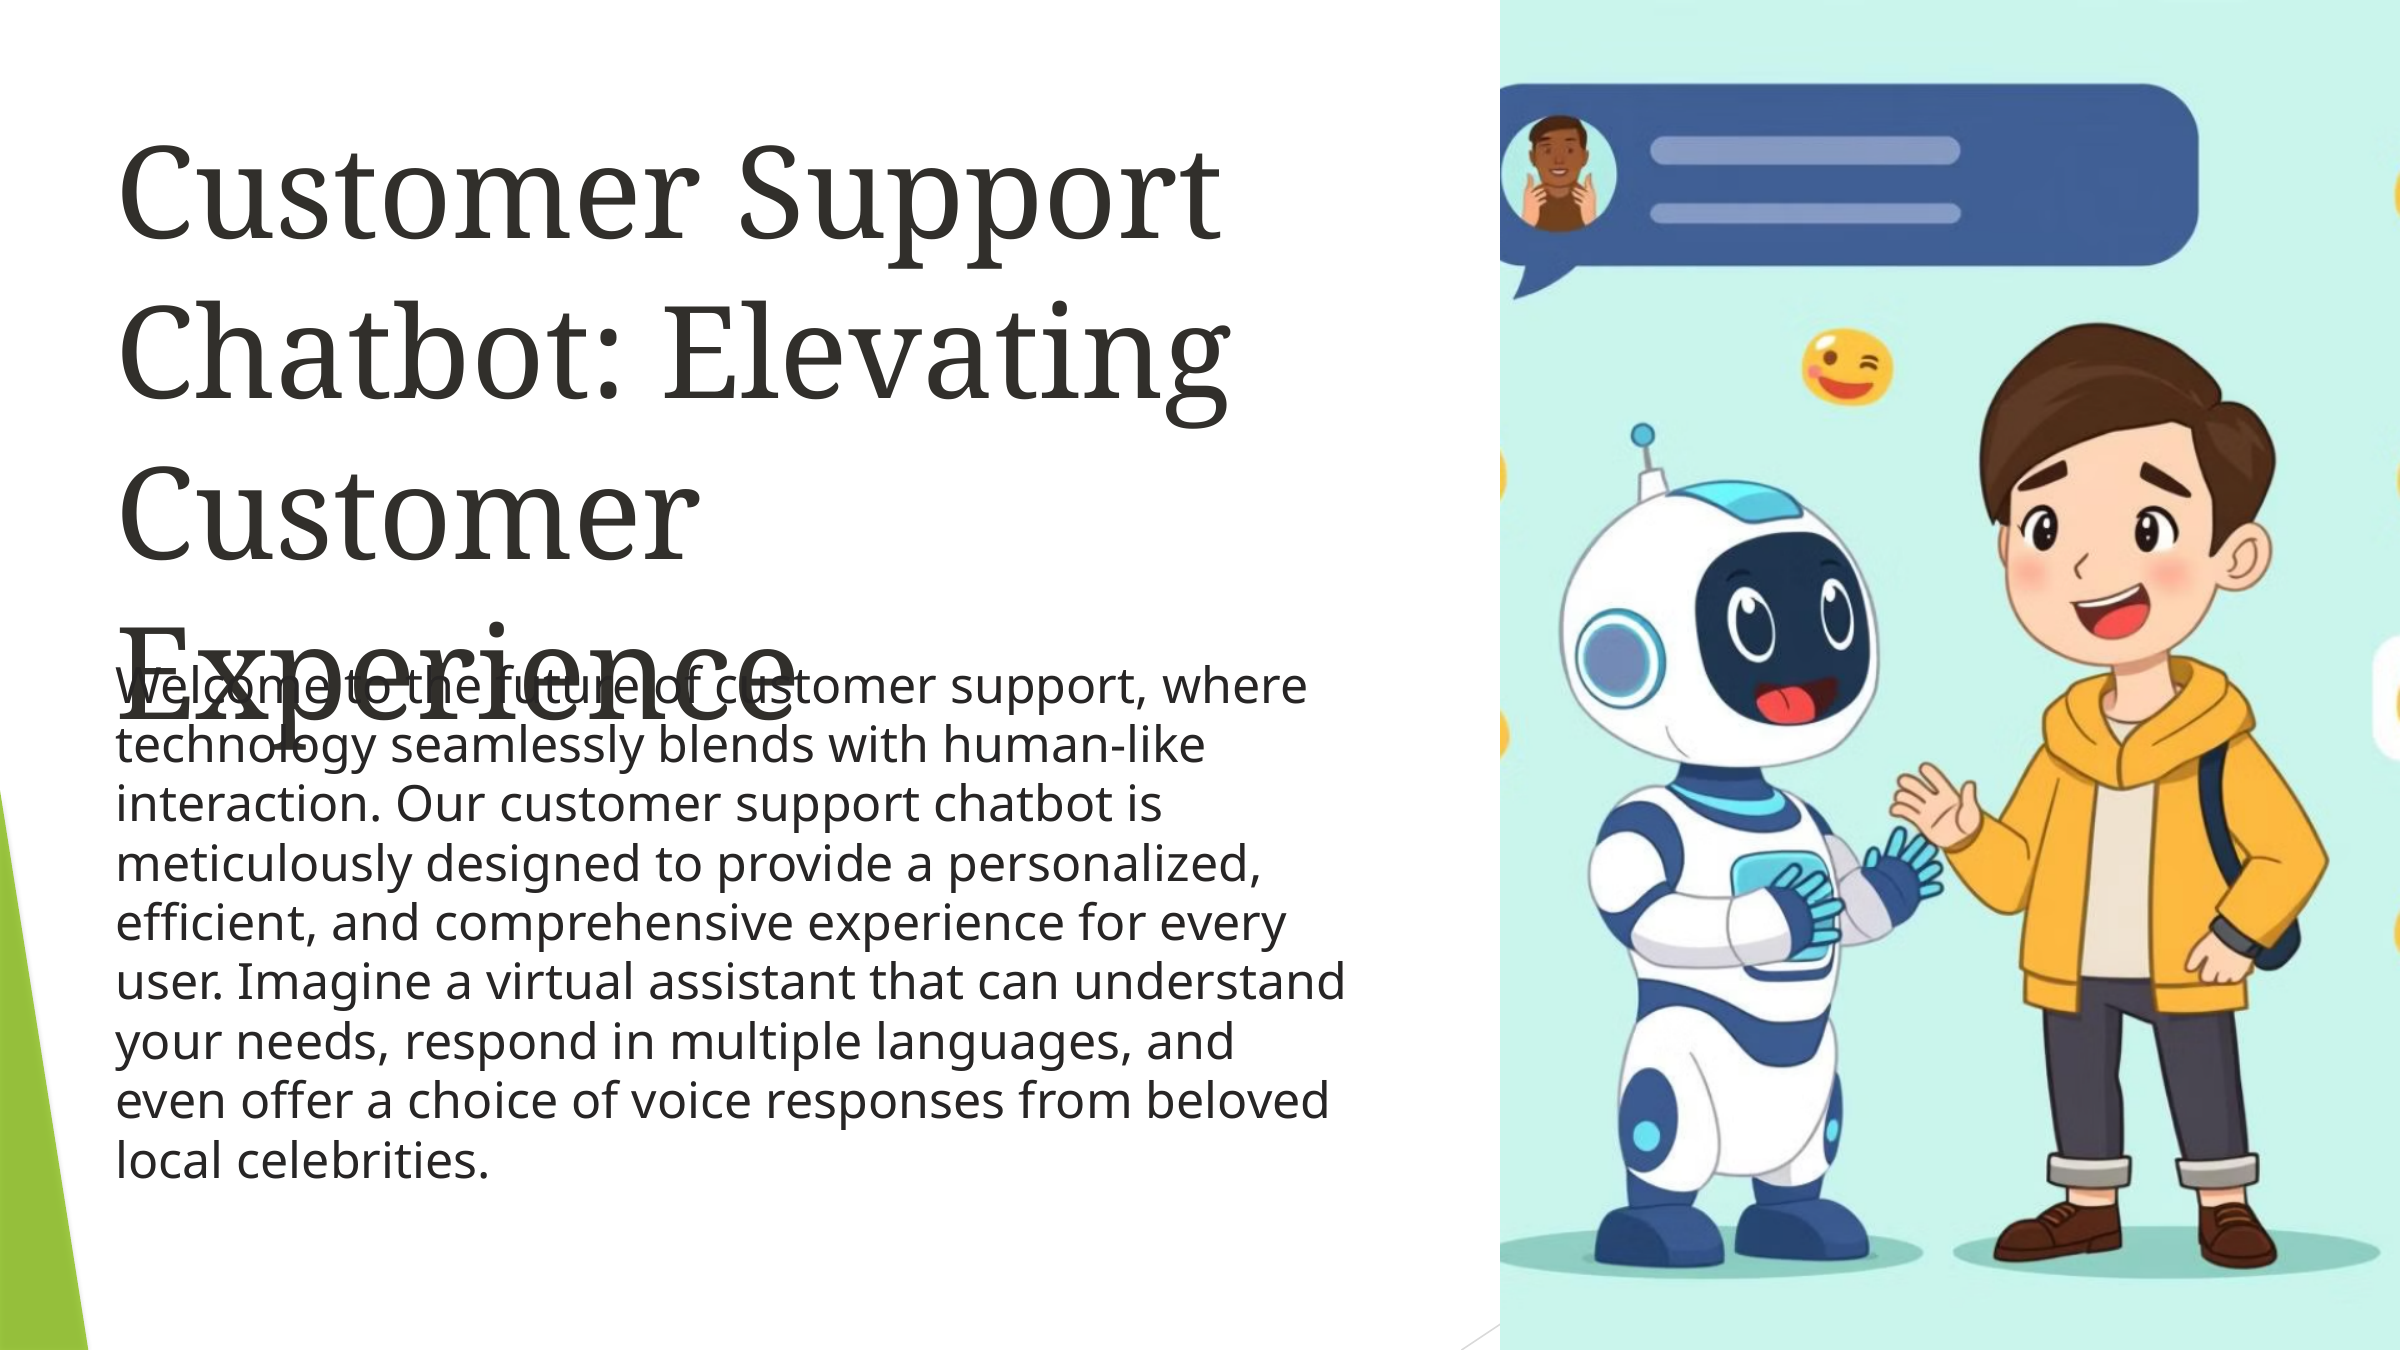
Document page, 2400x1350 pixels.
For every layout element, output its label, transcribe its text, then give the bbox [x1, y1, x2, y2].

text_box Welcome to the future of customer support, where technology seamlessly blends with human-like interaction. Our customer support chatbot is meticulously designed to provide a personalized, efficient, and comprehensive experience for every user. Imagine a virtual assistant that can understand your needs, respond in multiple languages, and even offer a choice of voice responses from beloved local celebrities. [115, 653, 1355, 1011]
picture [1499, 0, 2400, 1350]
text_box Customer Support Chatbot: Elevating Customer Experience [115, 103, 1355, 585]
